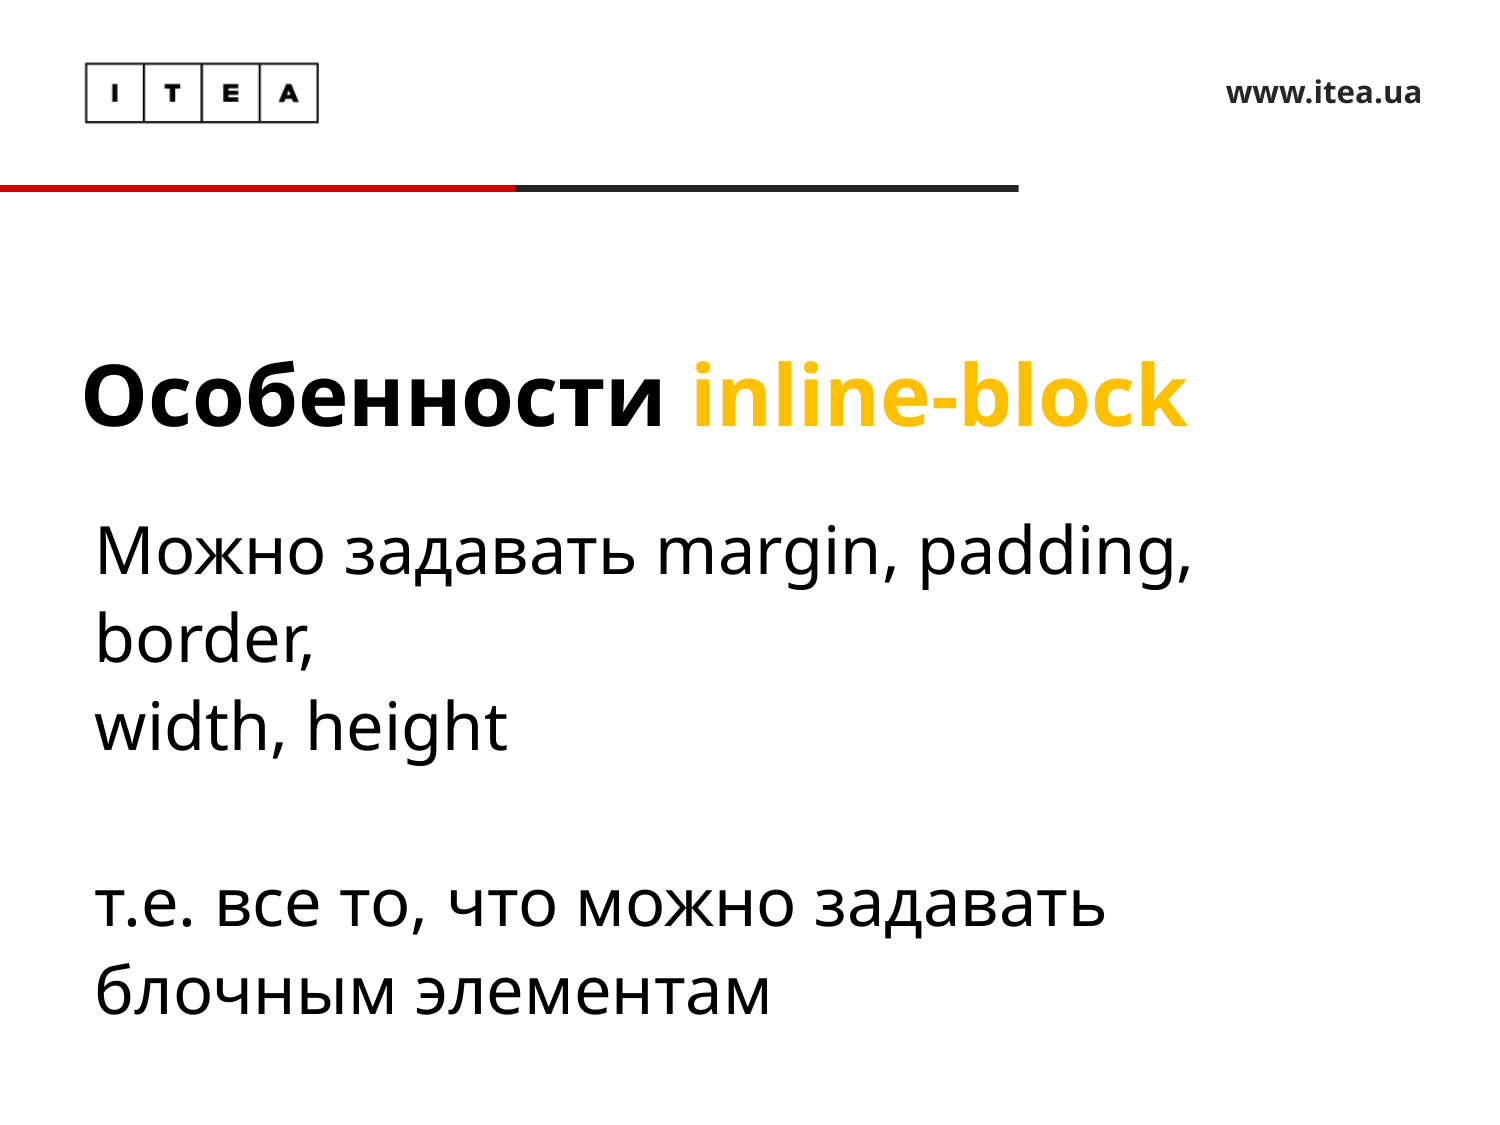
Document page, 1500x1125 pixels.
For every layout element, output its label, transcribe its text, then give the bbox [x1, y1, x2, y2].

text_box [0, 185, 516, 192]
text_box [516, 185, 1019, 192]
text_box www.itea.ua [1172, 66, 1477, 115]
list Можно задавать margin, padding, border, width, height т.е. все то, что можно задавать блочным элементам [79, 492, 1421, 1036]
title Особенности inline-block [65, 323, 1425, 421]
picture [57, 49, 344, 133]
